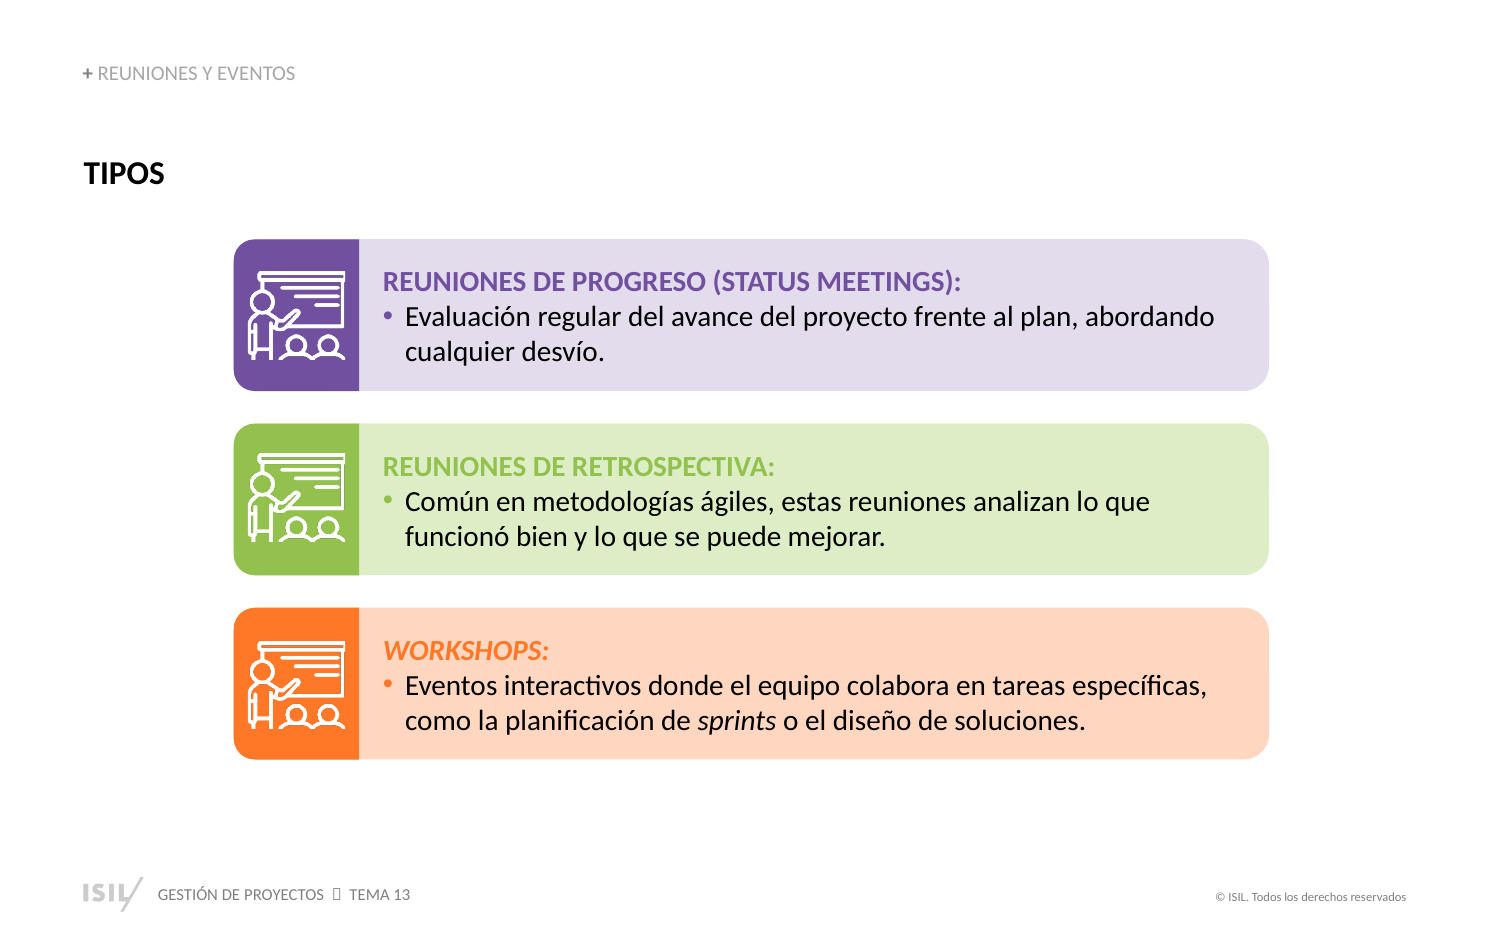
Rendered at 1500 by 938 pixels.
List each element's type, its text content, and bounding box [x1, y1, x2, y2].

picture [247, 453, 346, 542]
text_box TIPOS [83, 150, 1123, 191]
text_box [233, 423, 1270, 576]
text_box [233, 607, 1270, 760]
picture [247, 640, 346, 729]
text_box + REUNIONES Y EVENTOS [82, 61, 671, 85]
picture [247, 271, 346, 360]
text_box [233, 238, 1270, 392]
